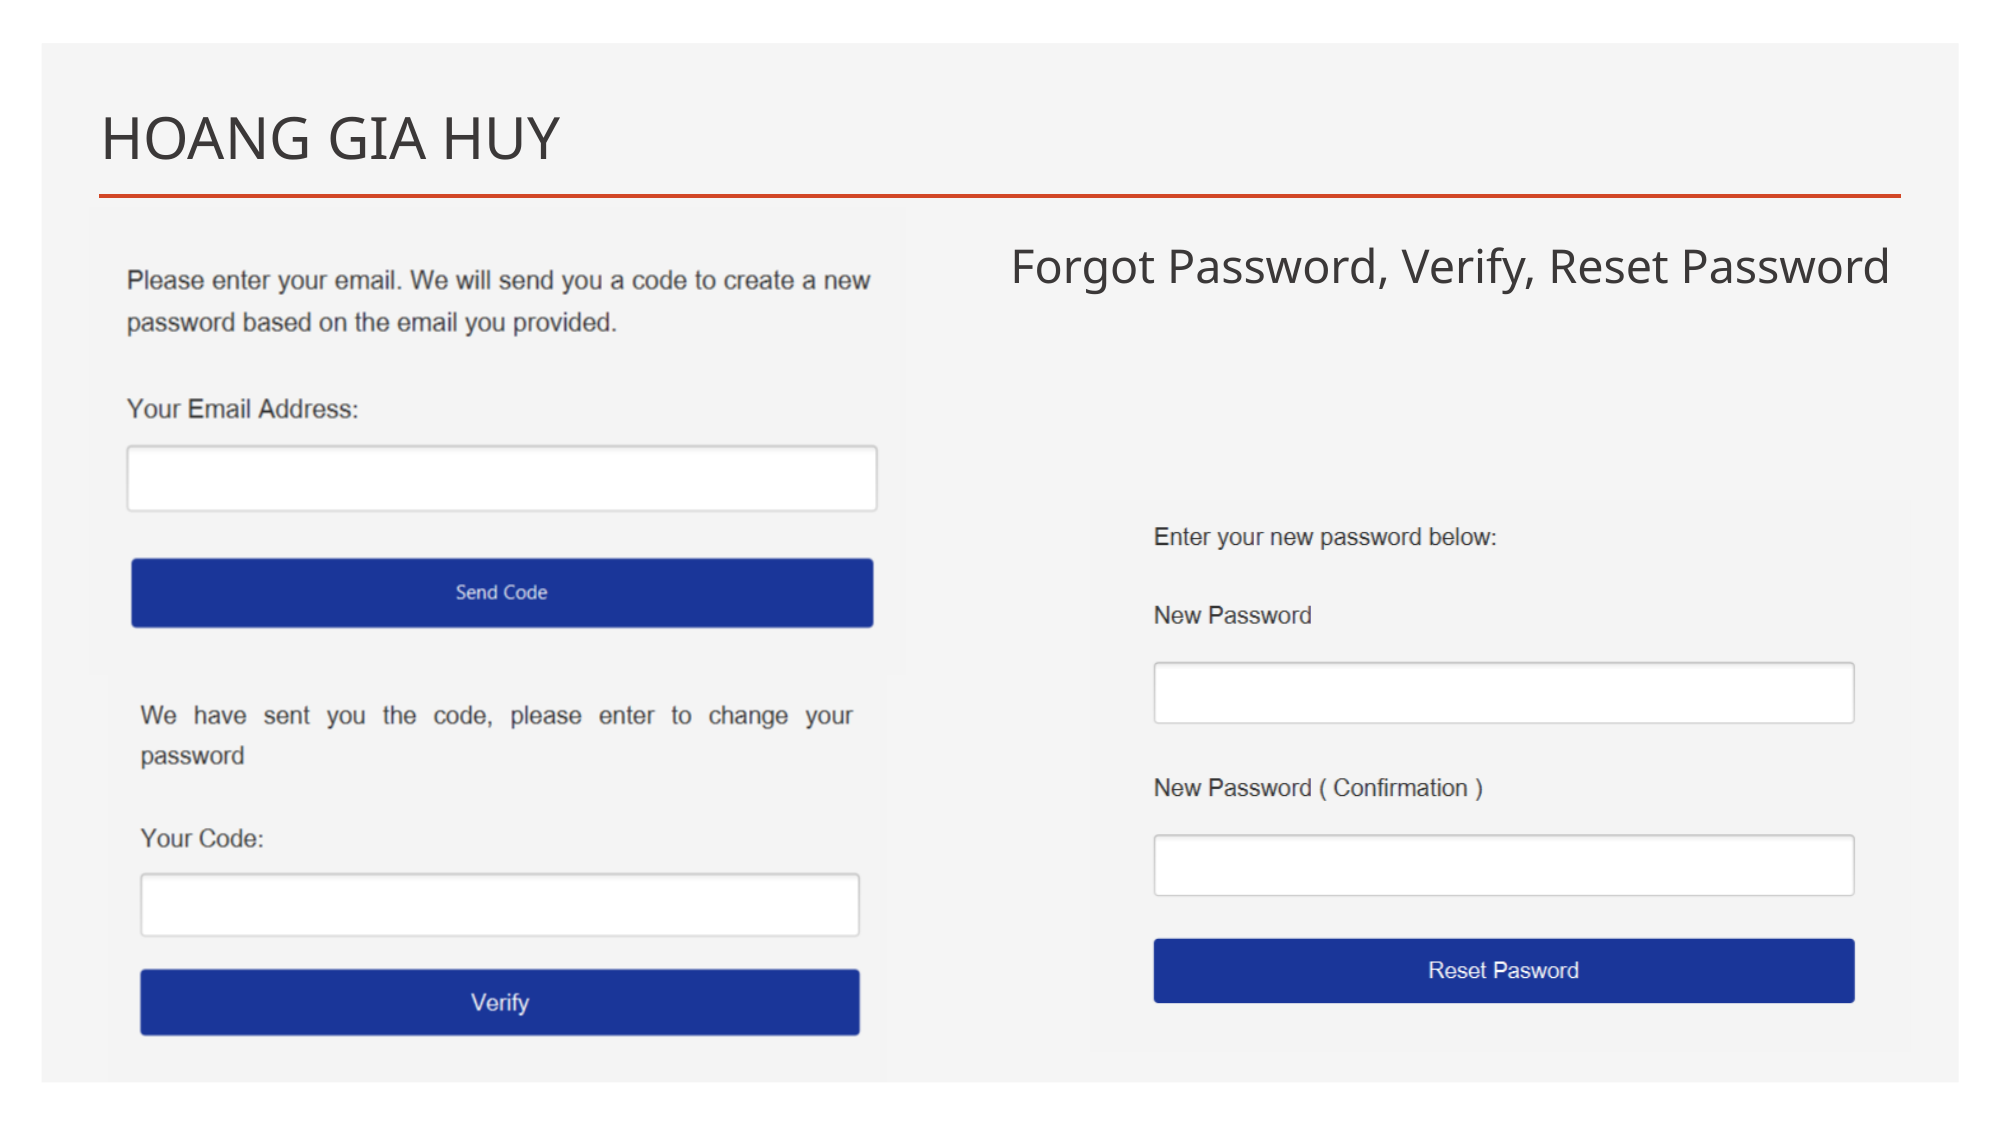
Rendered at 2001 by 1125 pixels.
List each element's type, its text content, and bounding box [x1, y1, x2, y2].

picture [1090, 500, 1911, 1052]
title HOANG GIA HUY [85, 73, 1214, 179]
text_box Forgot Password, Verify, Reset Password [886, 195, 2000, 301]
picture [89, 207, 906, 1082]
